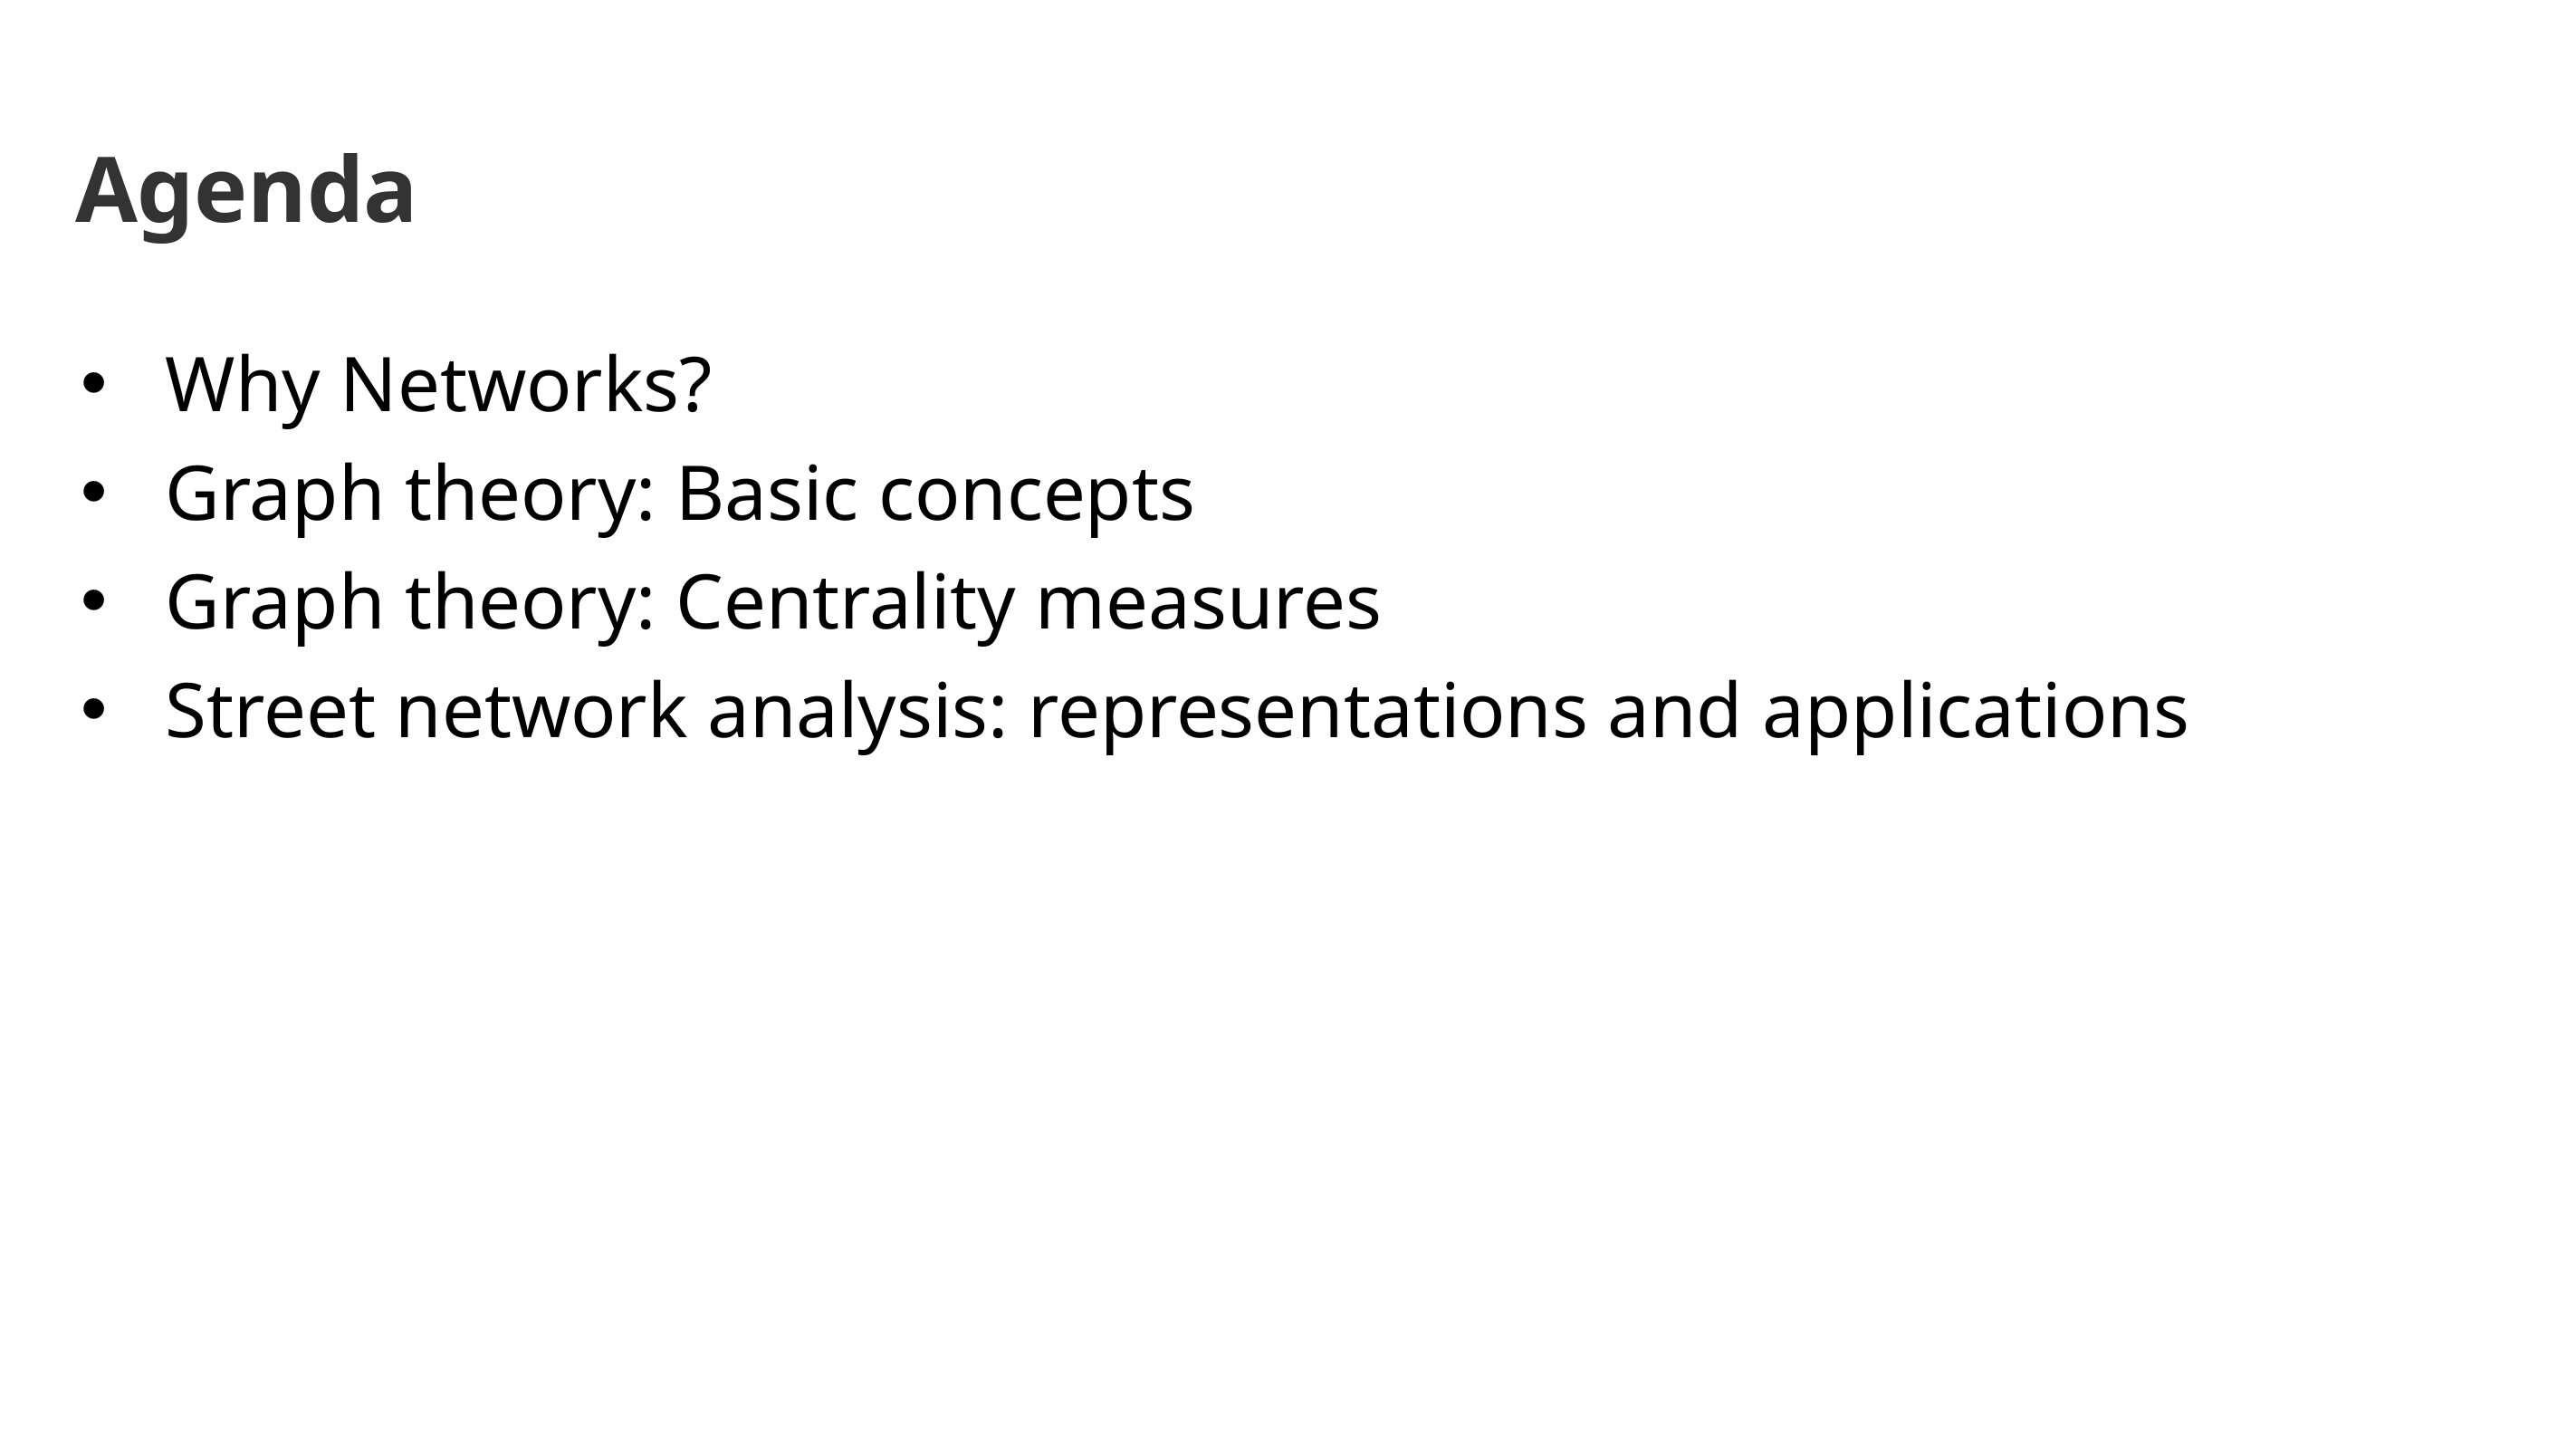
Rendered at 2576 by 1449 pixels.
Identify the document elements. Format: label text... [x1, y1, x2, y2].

title Agenda [72, 129, 2272, 374]
list Why Networks? Graph theory: Basic concepts Graph theory: Centrality measures Street network analysis: representations and applications [72, 310, 2207, 1245]
